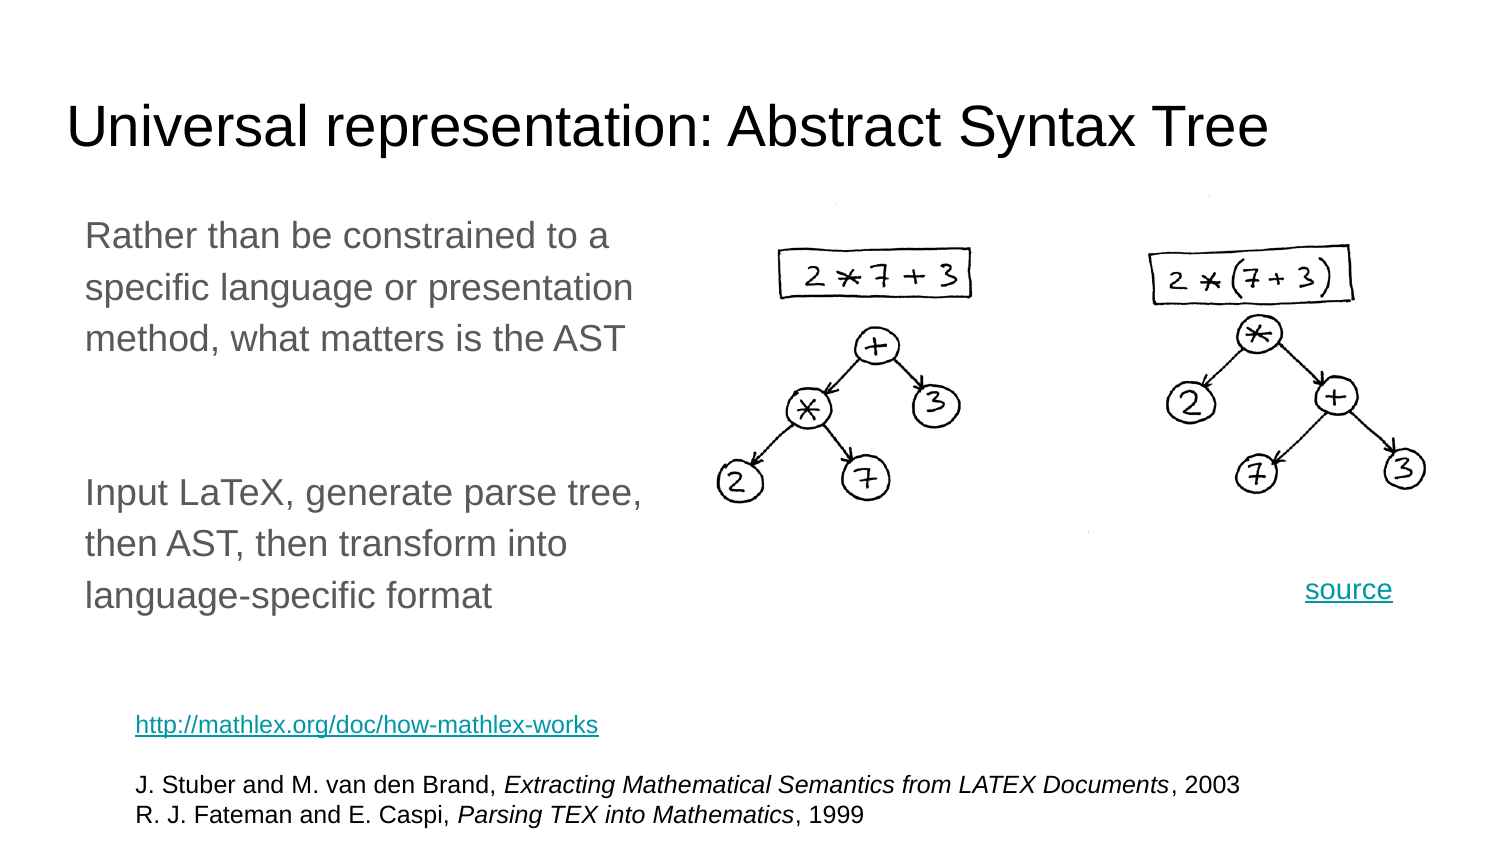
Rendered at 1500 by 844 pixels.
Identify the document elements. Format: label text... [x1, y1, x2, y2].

title Universal representation: Abstract Syntax Tree [51, 72, 1449, 167]
text_box source [1290, 566, 1435, 613]
list Rather than be constrained to a specific language or presentation method, what matters is the AST Input LaTeX, generate parse tree, then AST, then transform into language-specific format [51, 189, 681, 638]
picture [680, 195, 1453, 558]
text_box http://mathlex.org/doc/how-mathlex-works J. Stuber and M. van den Brand, Extracting Mathematical Semantics from LATEX Documents, 2003 R. J. Fateman and E. Caspi, Parsing TEX into Mathematics, 1999 [101, 697, 1493, 837]
